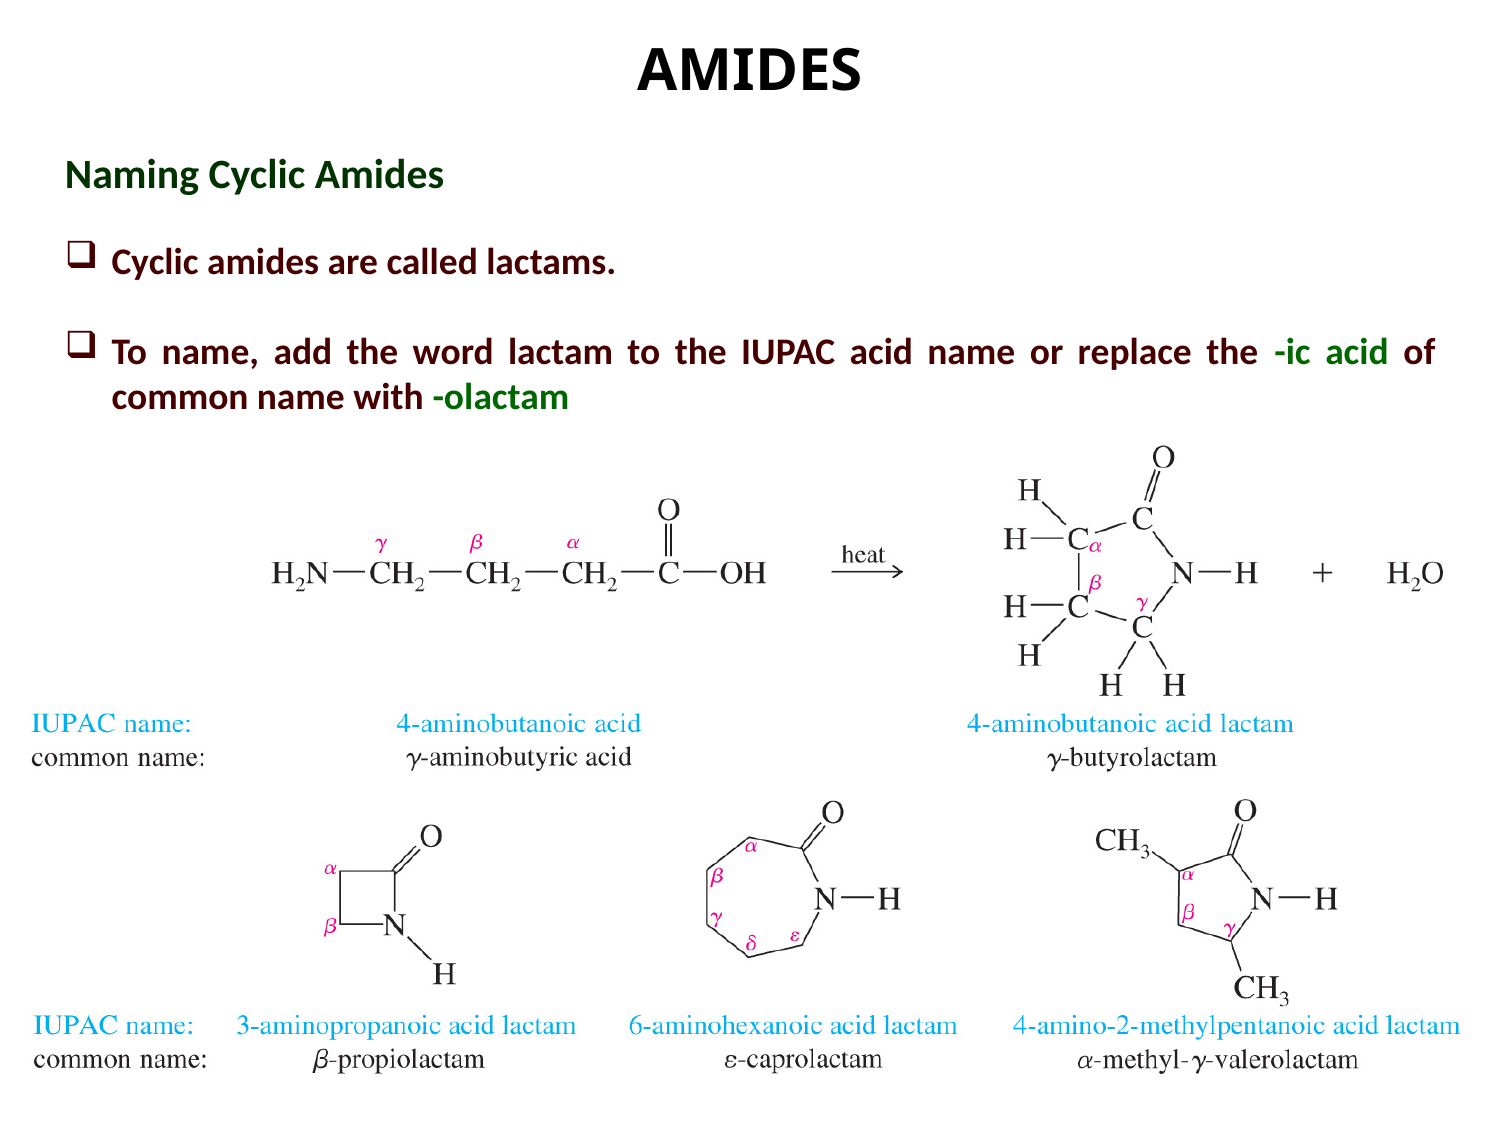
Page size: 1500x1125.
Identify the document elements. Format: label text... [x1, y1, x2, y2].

text_box AMIDES Naming Cyclic Amides Cyclic amides are called lactams. To name, add the word lactam to the IUPAC acid name or replace the -ic acid of common name with -olactam [50, 24, 1450, 425]
picture [21, 436, 1470, 1088]
